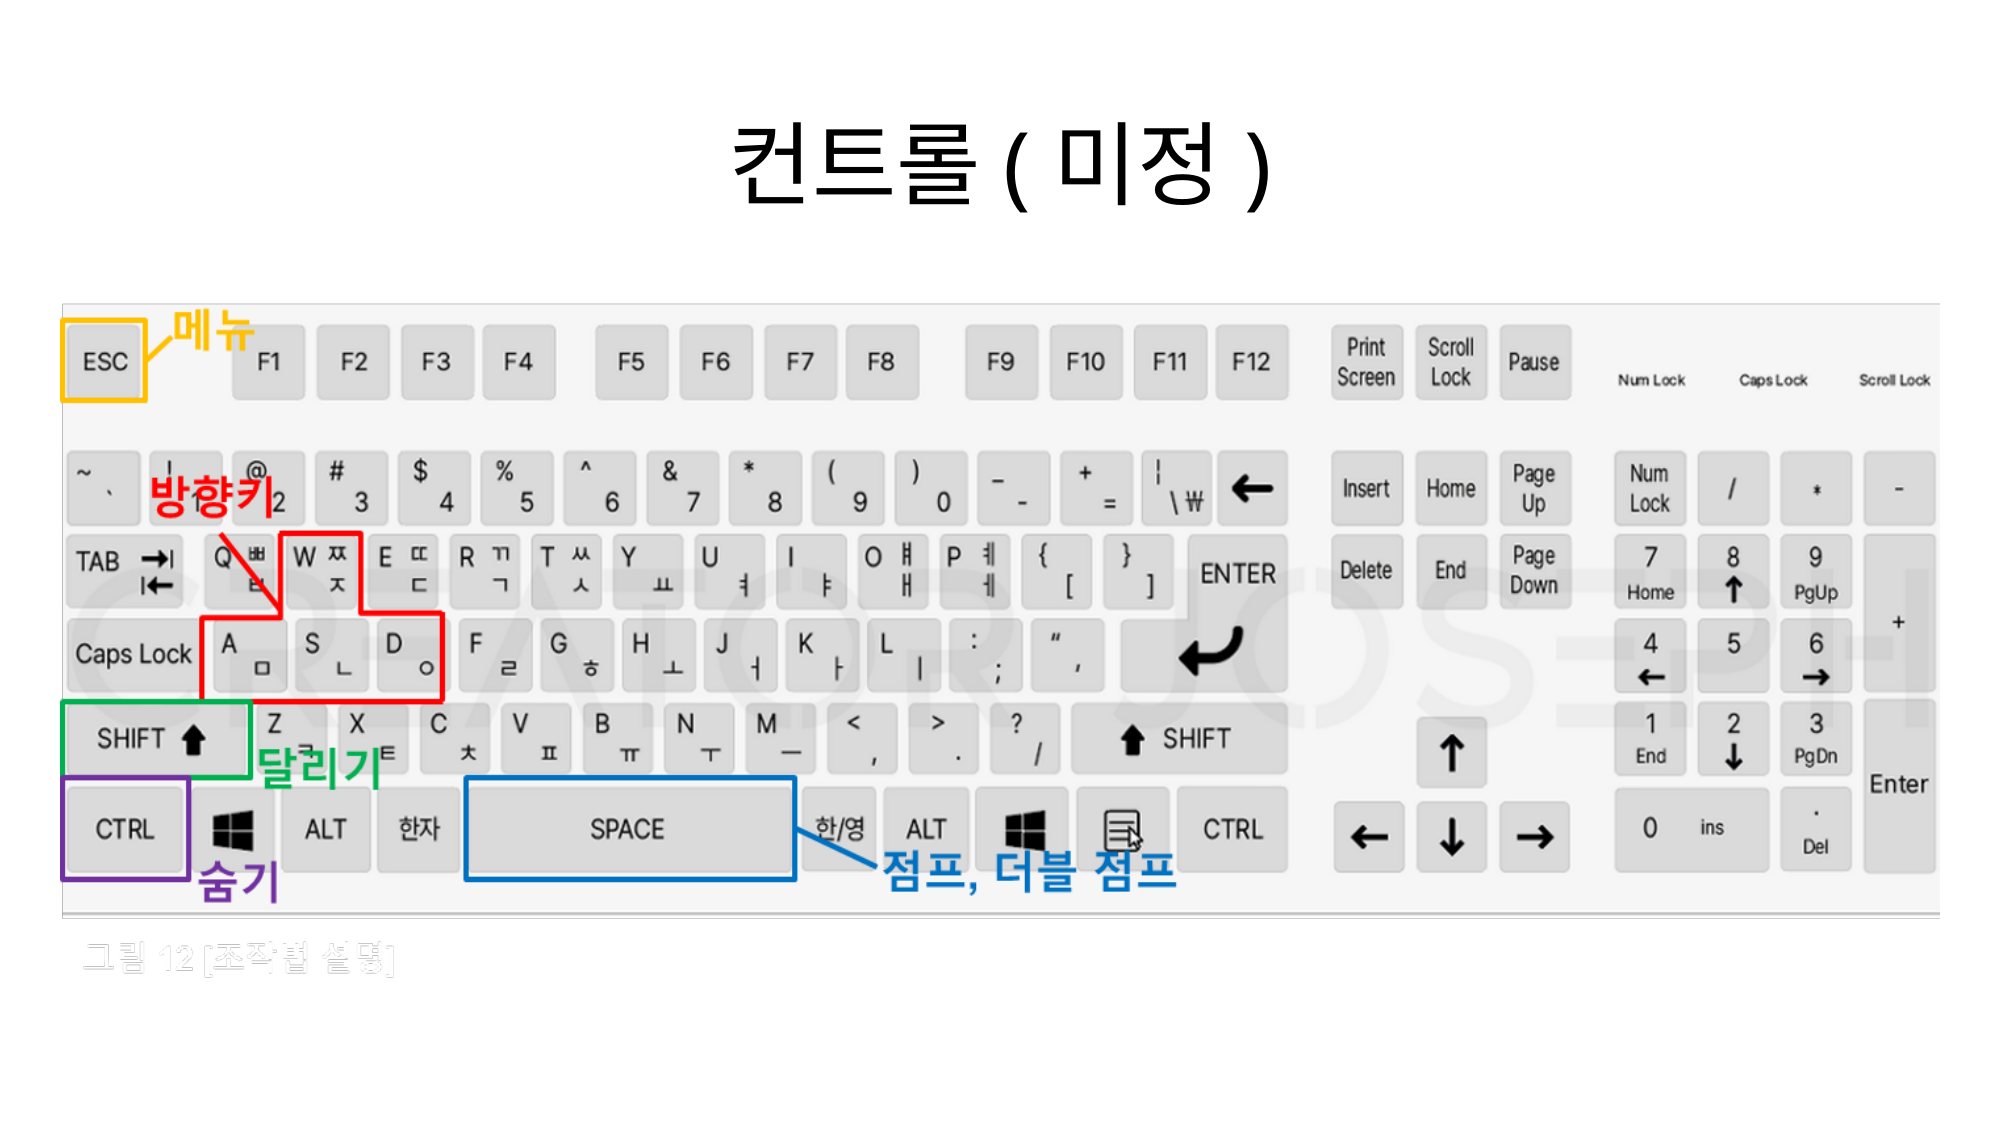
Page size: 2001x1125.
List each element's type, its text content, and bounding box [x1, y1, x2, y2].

title 컨트롤(미정) [137, 59, 1863, 277]
picture [60, 277, 1940, 1014]
